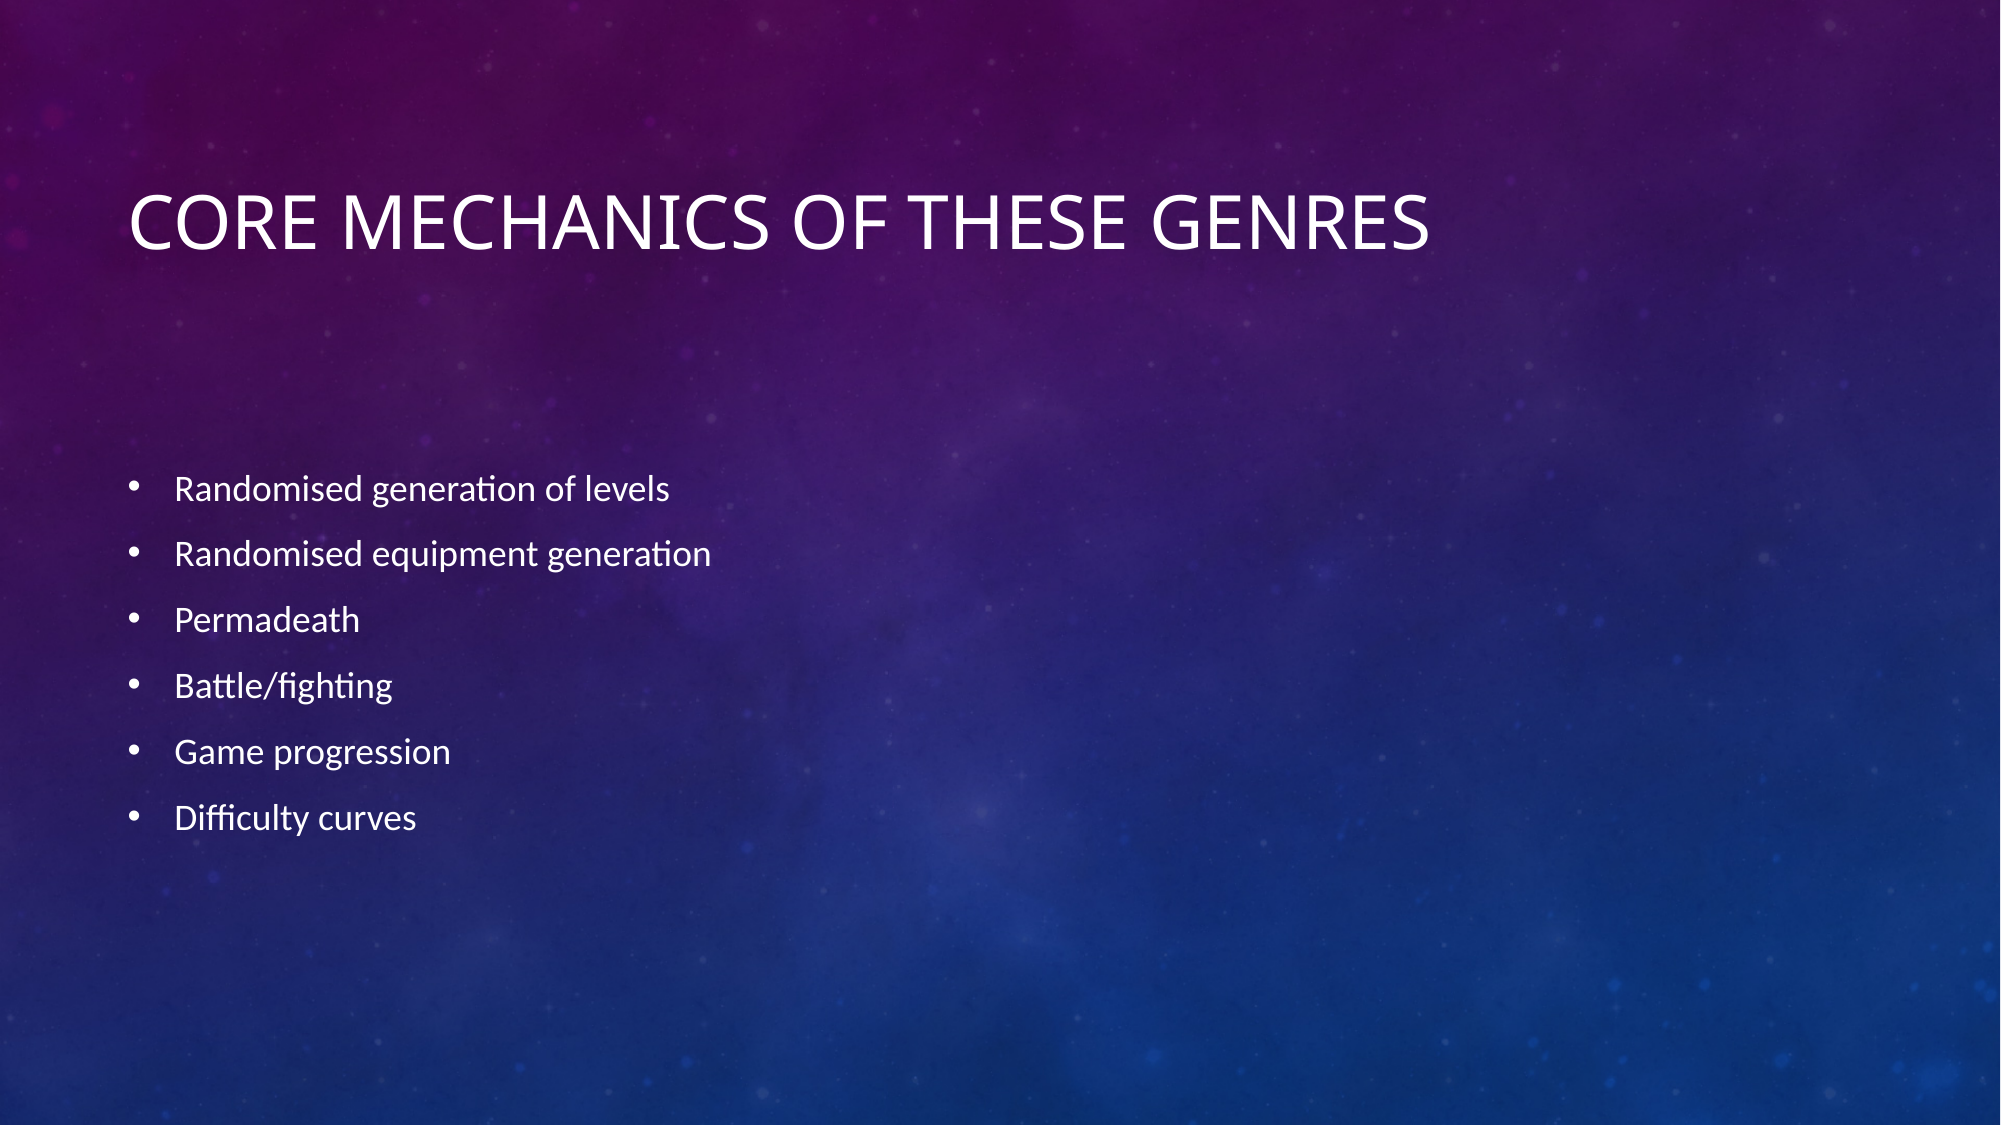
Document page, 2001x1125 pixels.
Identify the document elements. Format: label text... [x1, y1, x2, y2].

list Randomised generation of levels Randomised equipment generation Permadeath Battle/fighting Game progression Difficulty curves [112, 351, 1775, 950]
title Core Mechanics of These Genres [112, 99, 1775, 339]
picture [0, 0, 2001, 1125]
